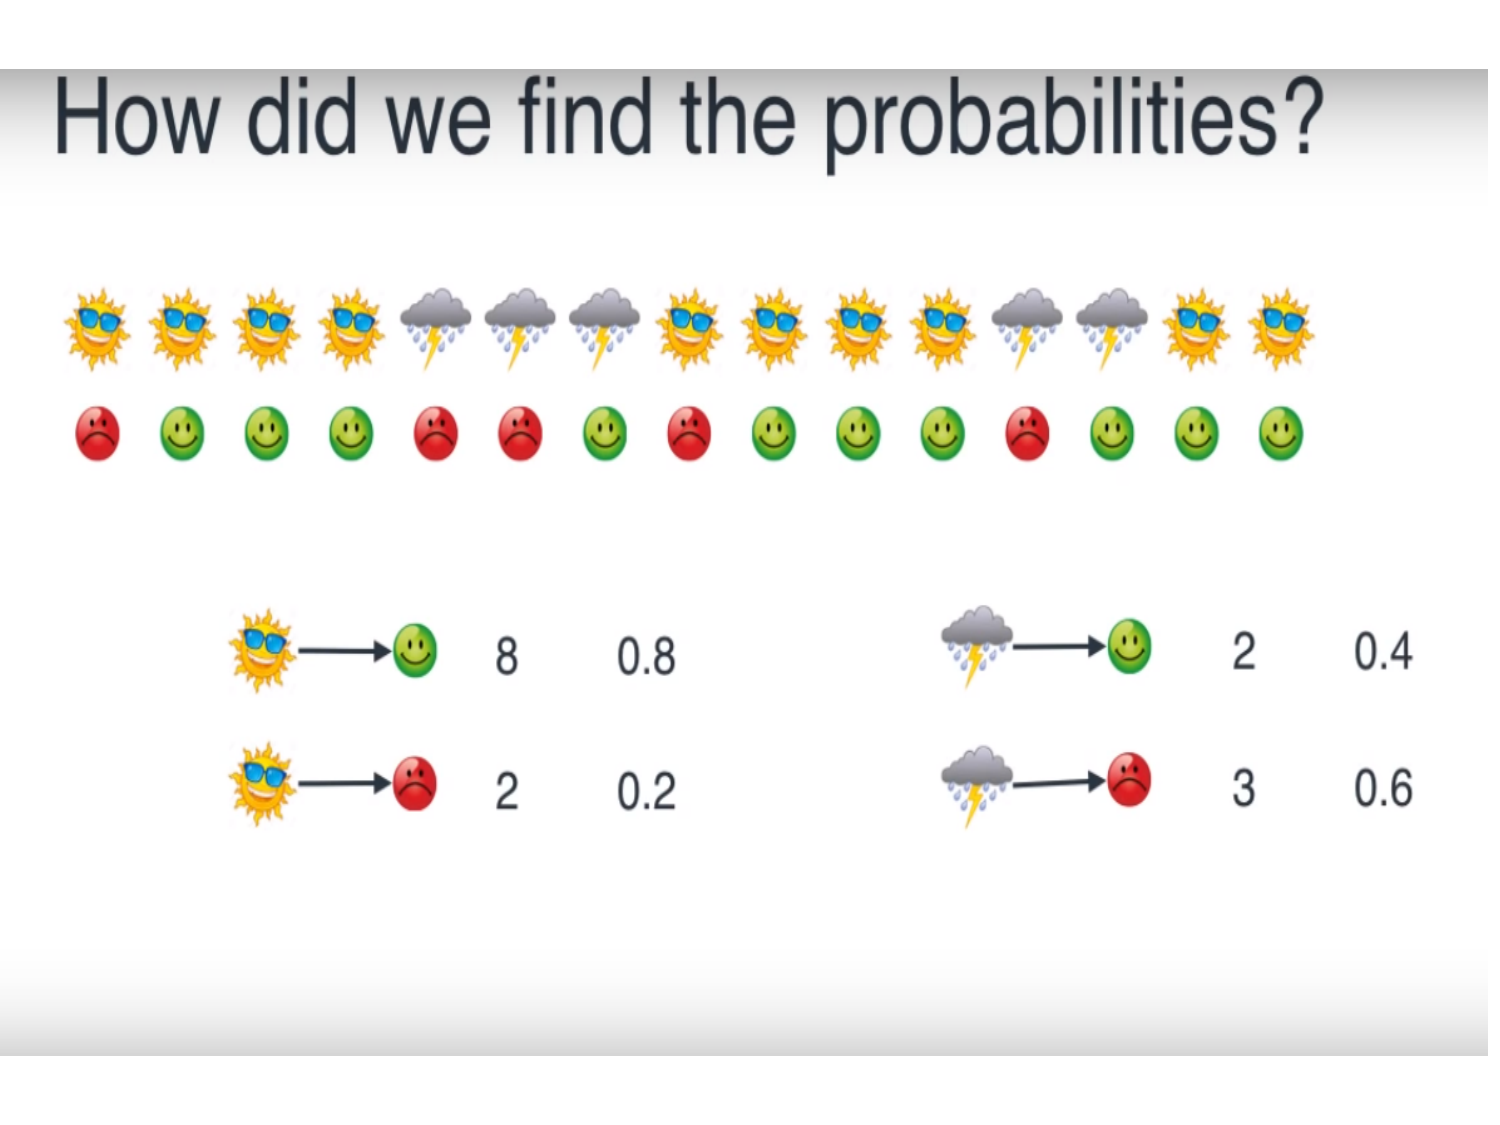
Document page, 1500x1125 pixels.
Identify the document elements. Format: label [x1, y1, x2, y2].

picture [0, 69, 1488, 1056]
